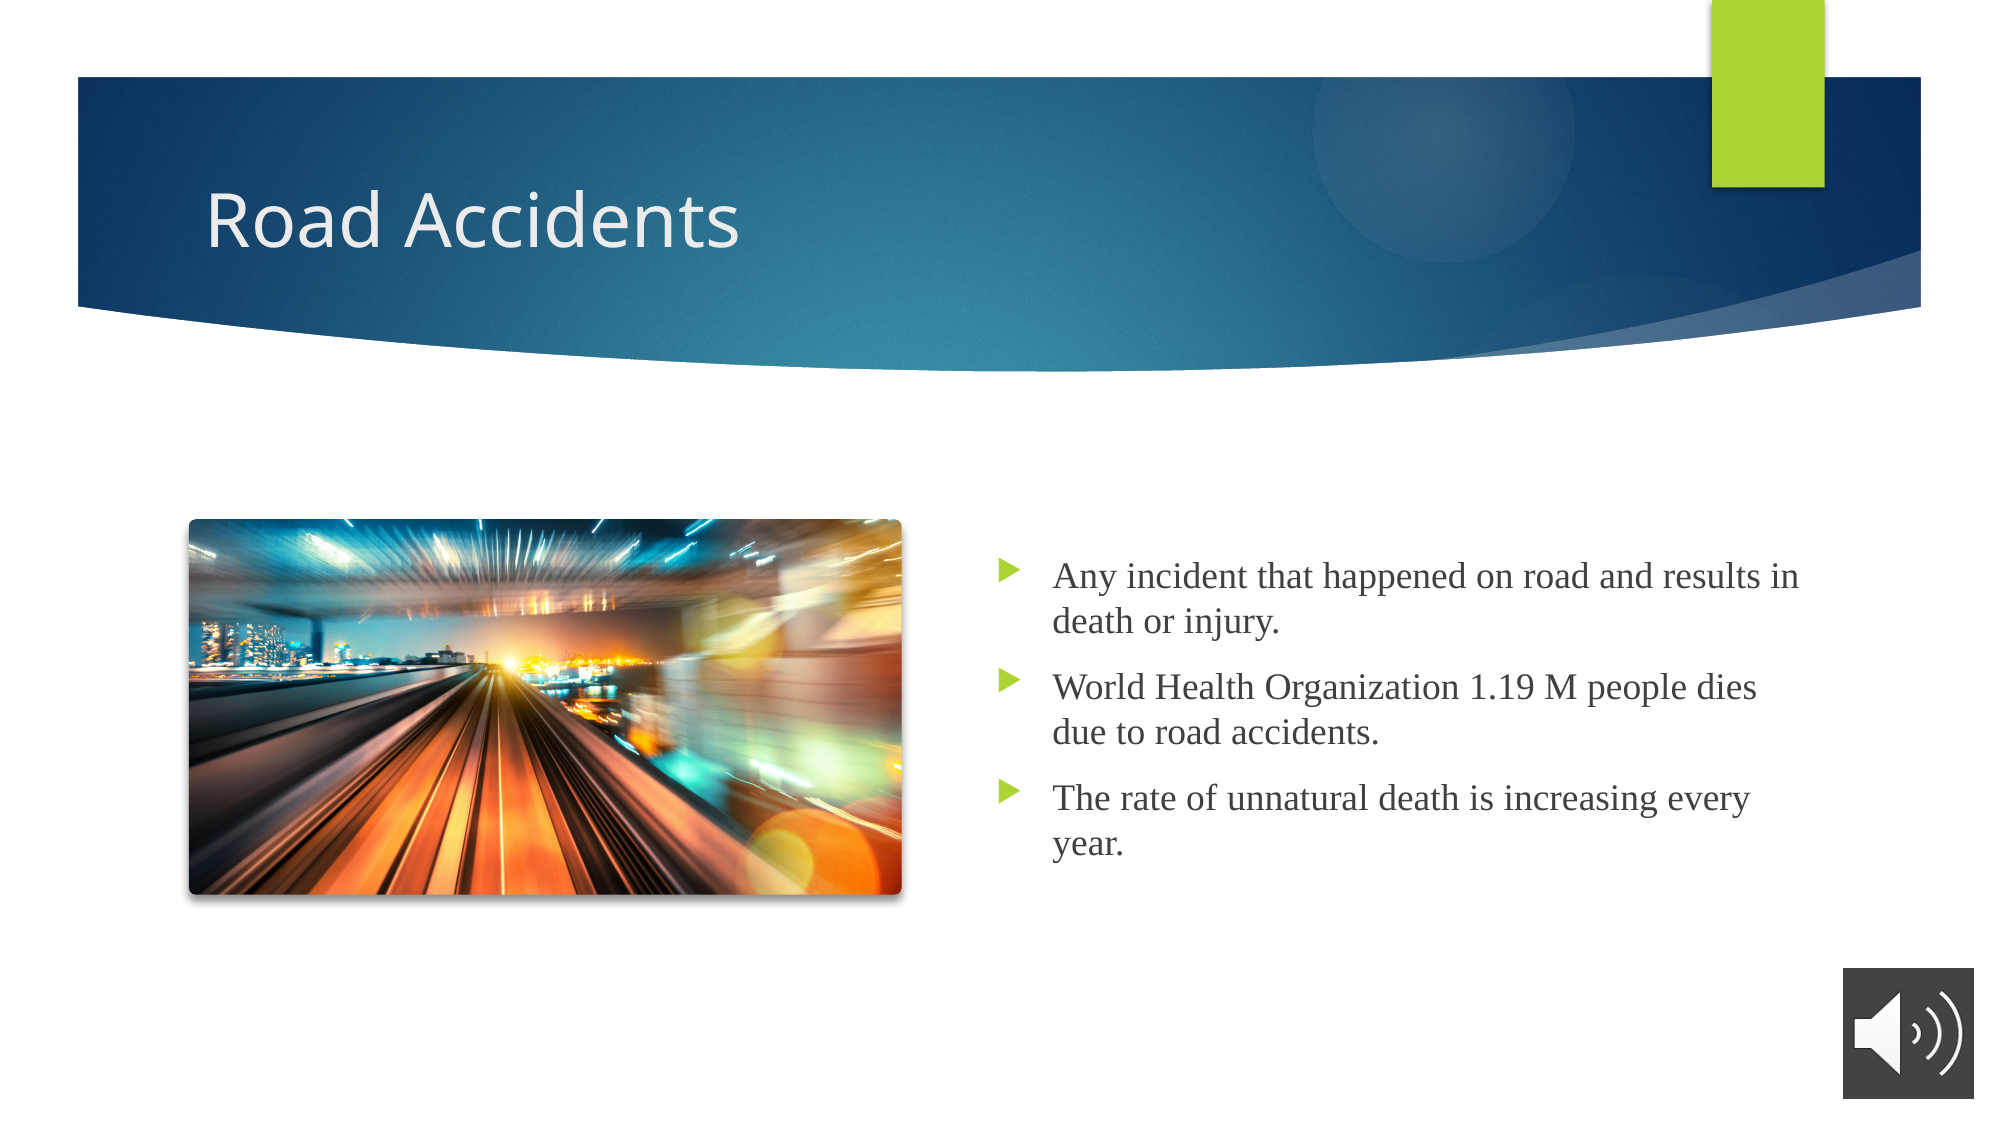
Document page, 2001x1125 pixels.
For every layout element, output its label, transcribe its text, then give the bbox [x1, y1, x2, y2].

picture [188, 518, 902, 895]
picture [344, 518, 352, 526]
list Any incident that happened on road and results in death or injury. World Health Organization 1.19 M people dies due to road accidents. The rate of unnatural death is increasing every year. [981, 427, 1837, 988]
picture [702, 518, 714, 526]
picture [1841, 966, 1976, 1101]
title Road Accidents [189, 159, 1627, 276]
